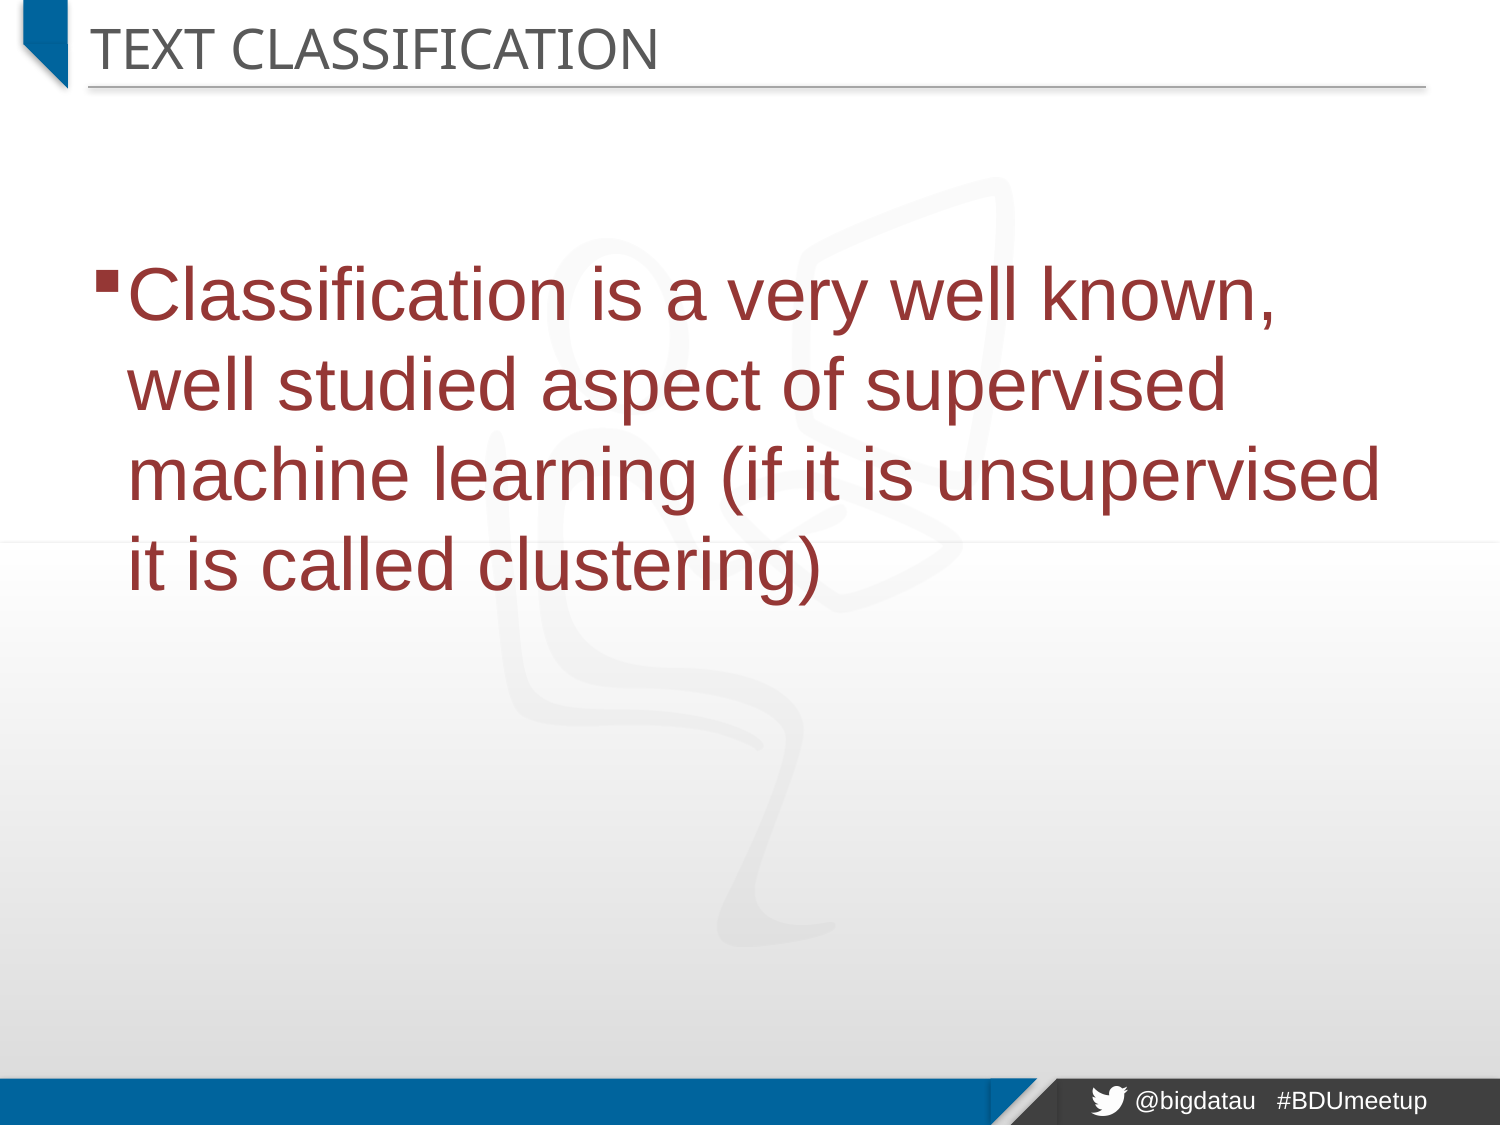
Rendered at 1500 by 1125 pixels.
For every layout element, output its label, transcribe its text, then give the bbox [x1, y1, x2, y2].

picture [1091, 1086, 1128, 1116]
list Classification is a very well known, well studied aspect of supervised machine learning (if it is unsupervised it is called clustering) [75, 147, 1425, 1005]
title Text Classification [75, 5, 1425, 89]
